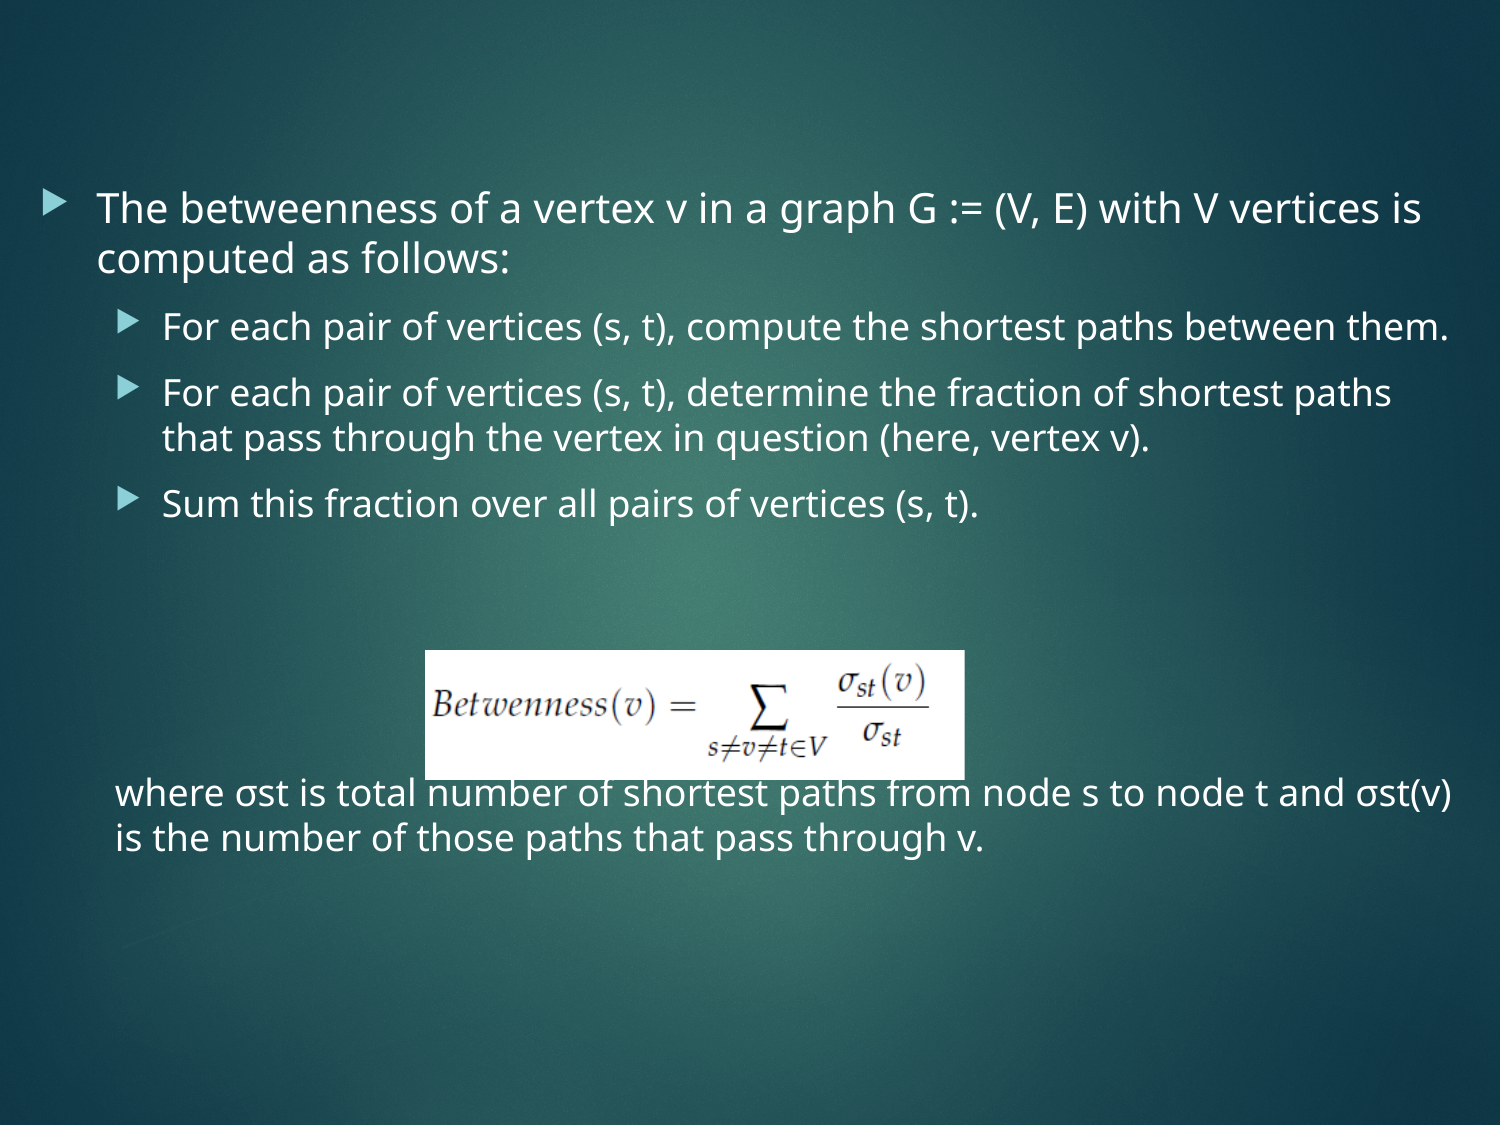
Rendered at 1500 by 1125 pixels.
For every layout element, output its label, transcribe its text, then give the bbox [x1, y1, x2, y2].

picture [424, 649, 965, 780]
list The betweenness of a vertex v in a graph G := (V, E) with V vertices is computed as follows: For each pair of vertices (s, t), compute the shortest paths between them. For each pair of vertices (s, t), determine the fraction of shortest paths that pass through the vertex in question (here, vertex v). Sum this fraction over all pairs of vertices (s, t). where σst is total number of shortest paths from node s to node t and σst(v) is the number of those paths that pass through v. [24, 174, 1475, 1075]
